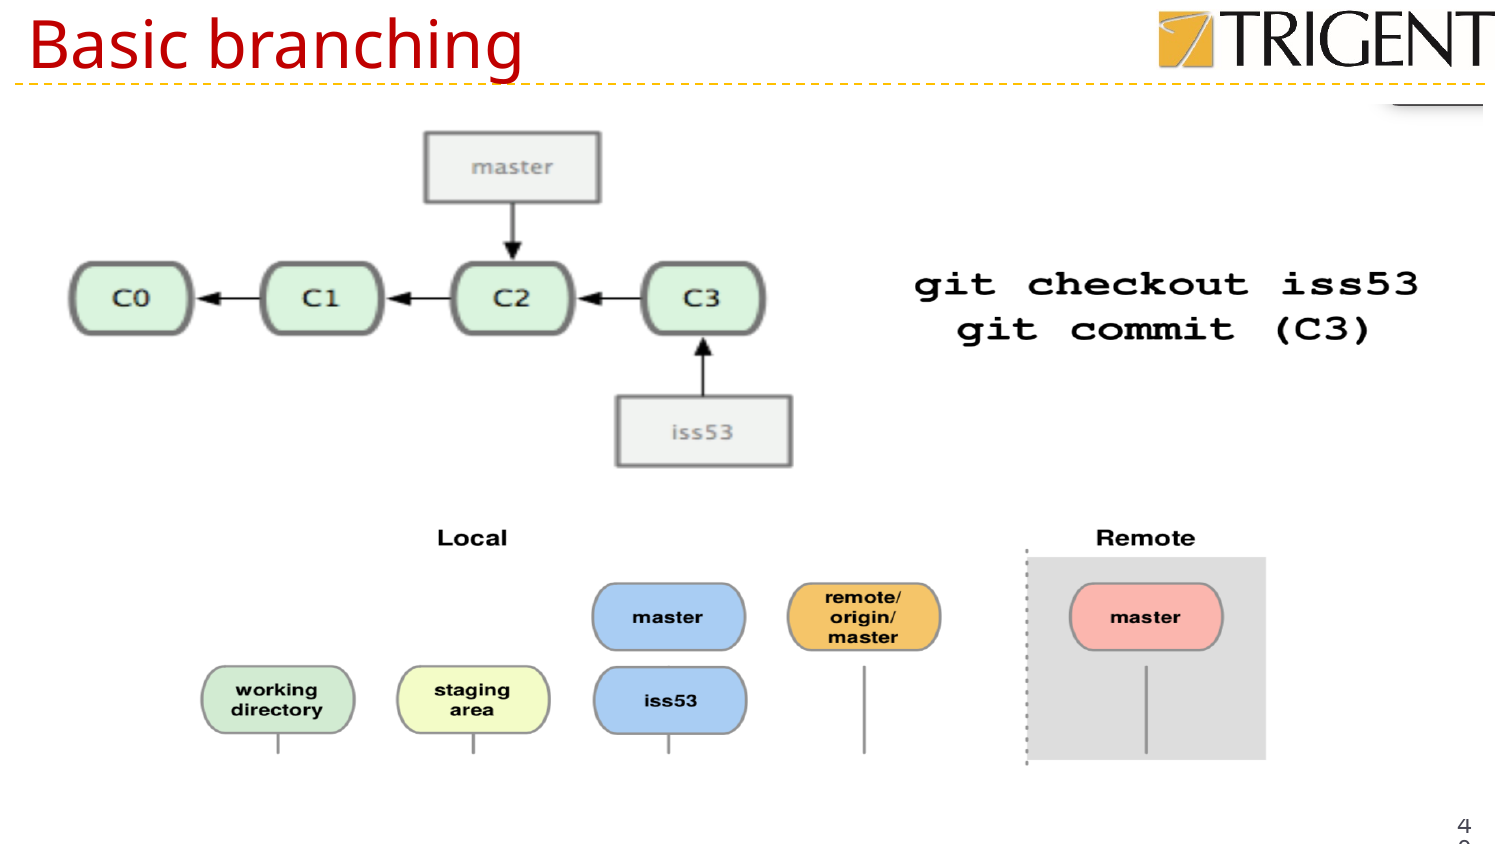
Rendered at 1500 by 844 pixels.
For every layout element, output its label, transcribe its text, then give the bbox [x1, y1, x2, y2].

picture [1168, 9, 1495, 70]
title Basic branching [12, 4, 1168, 80]
slide_number 40 [1442, 801, 1500, 844]
picture [24, 104, 1483, 820]
